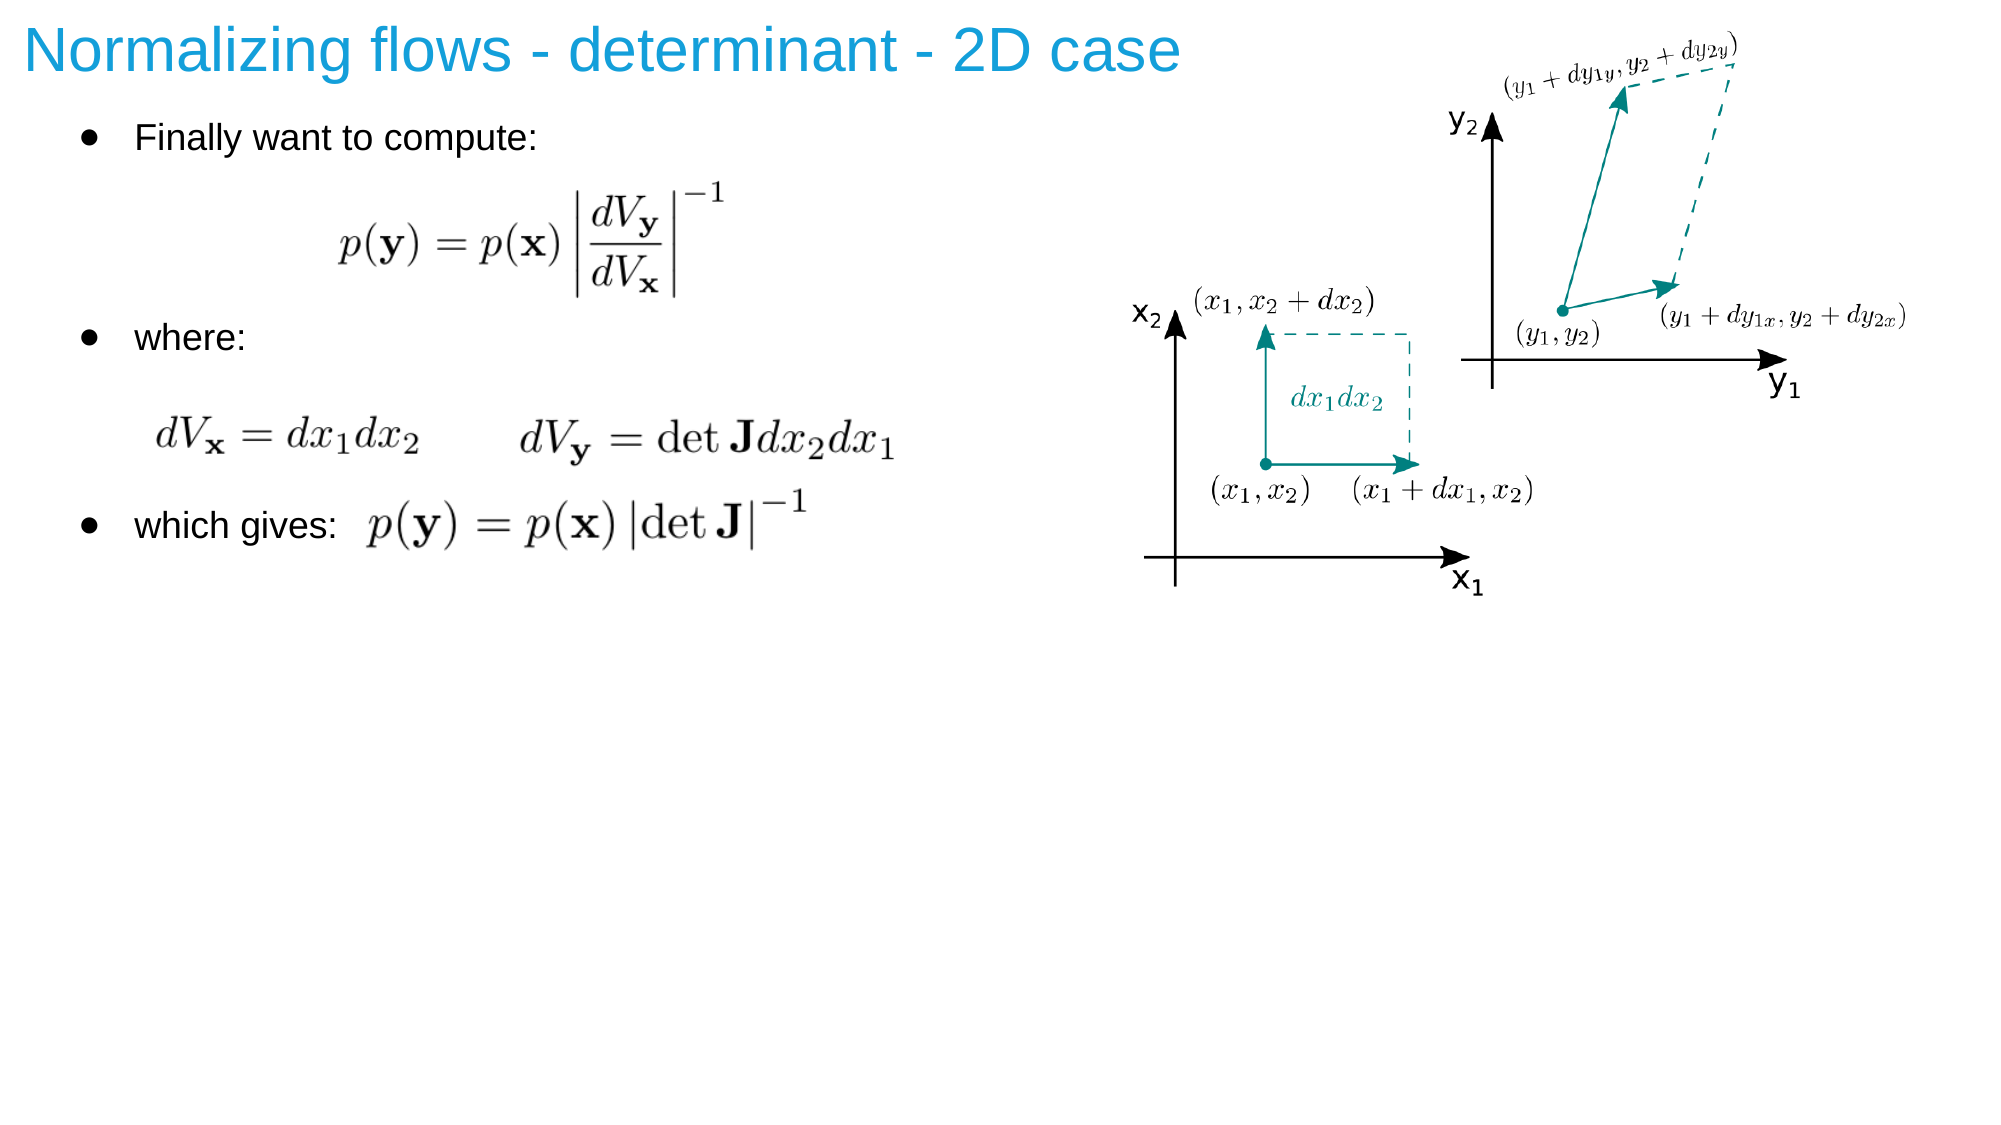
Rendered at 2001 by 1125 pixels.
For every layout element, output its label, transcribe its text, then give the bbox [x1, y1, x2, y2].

text_box where: [44, 298, 753, 374]
title Normalizing flows - determinant - 2D case [8, 1, 1110, 91]
picture [1113, 0, 1936, 602]
picture [139, 395, 430, 478]
picture [304, 173, 735, 313]
picture [502, 391, 946, 481]
text_box which gives: [44, 485, 350, 562]
picture [355, 482, 829, 565]
text_box Finally want to compute: [44, 98, 753, 174]
